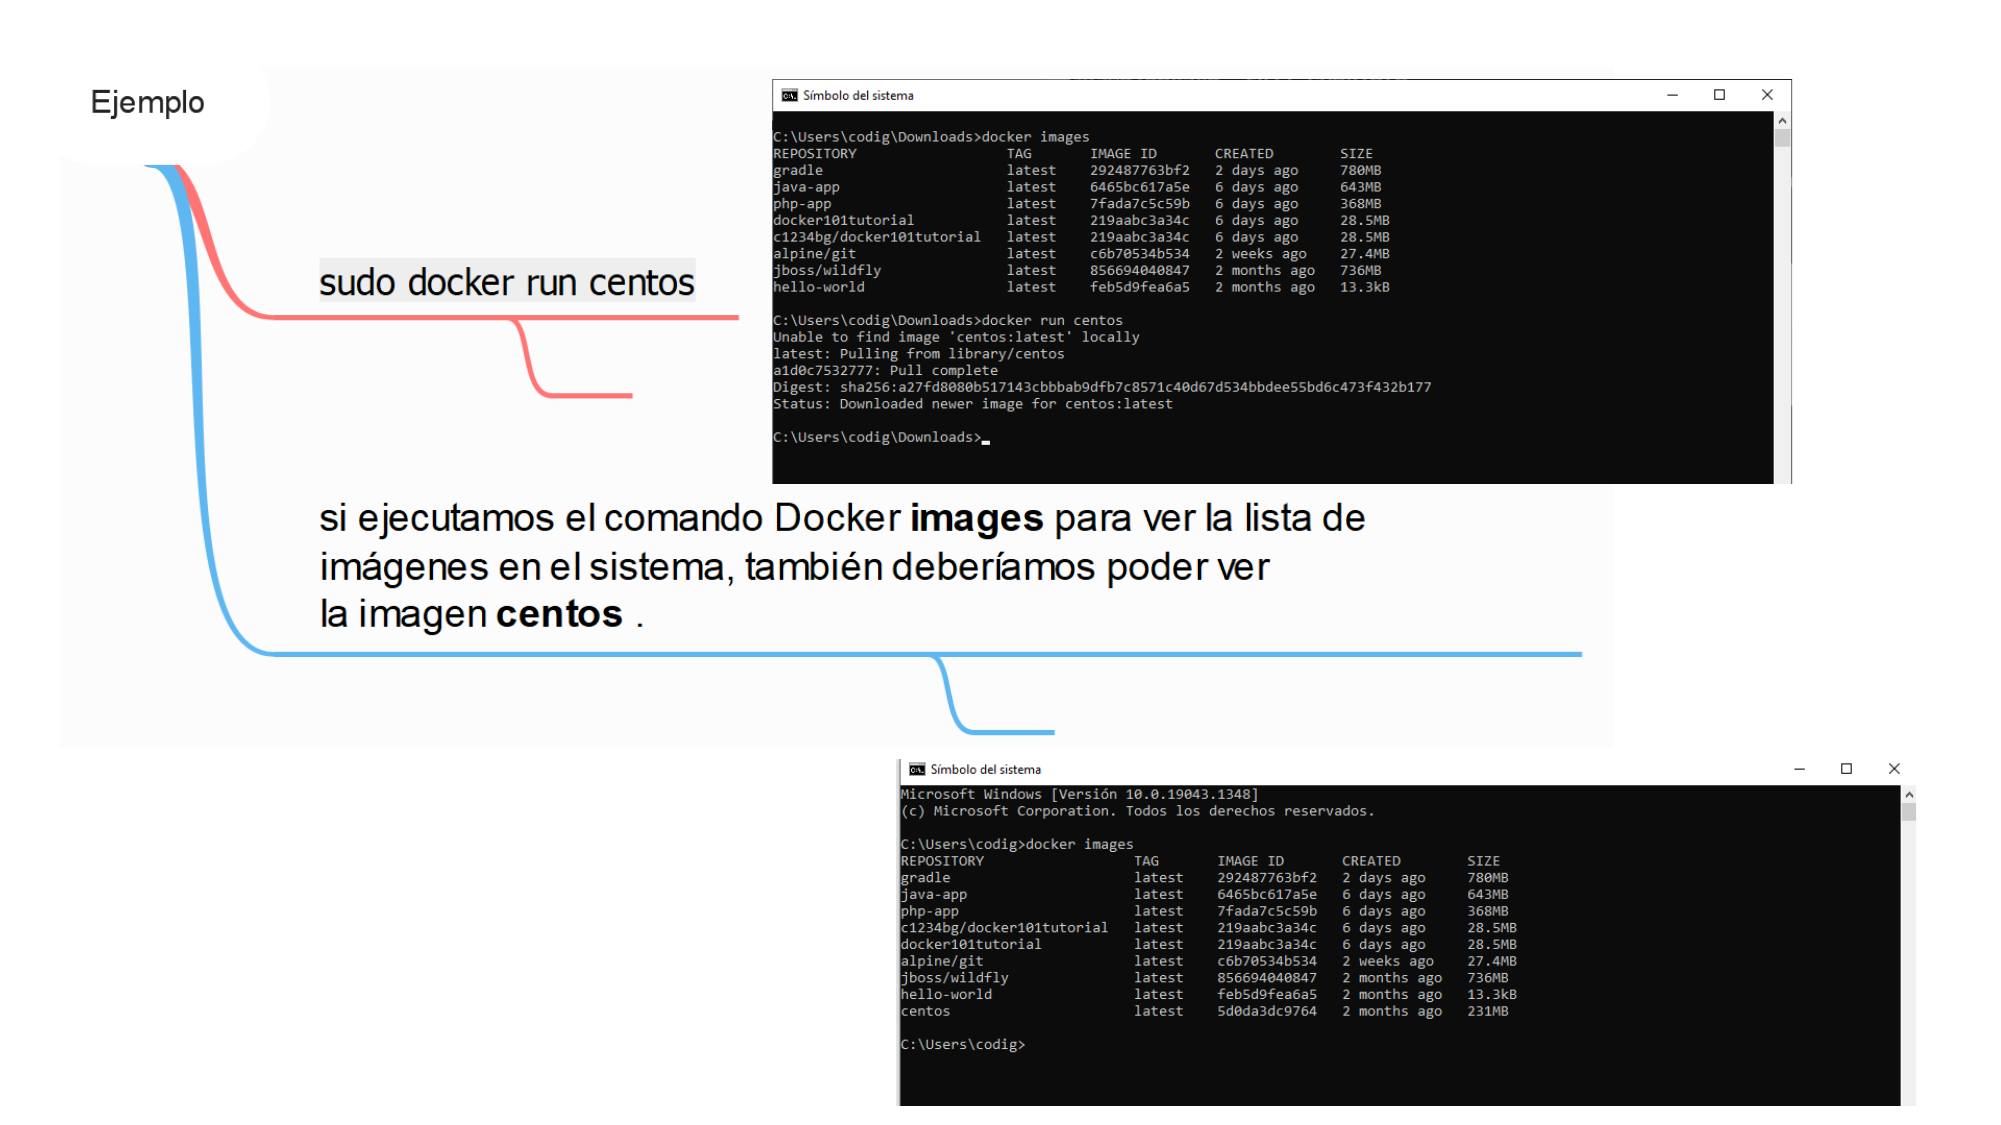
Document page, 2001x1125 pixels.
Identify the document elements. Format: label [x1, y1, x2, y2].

picture [59, 67, 1793, 748]
picture [896, 759, 1917, 1106]
